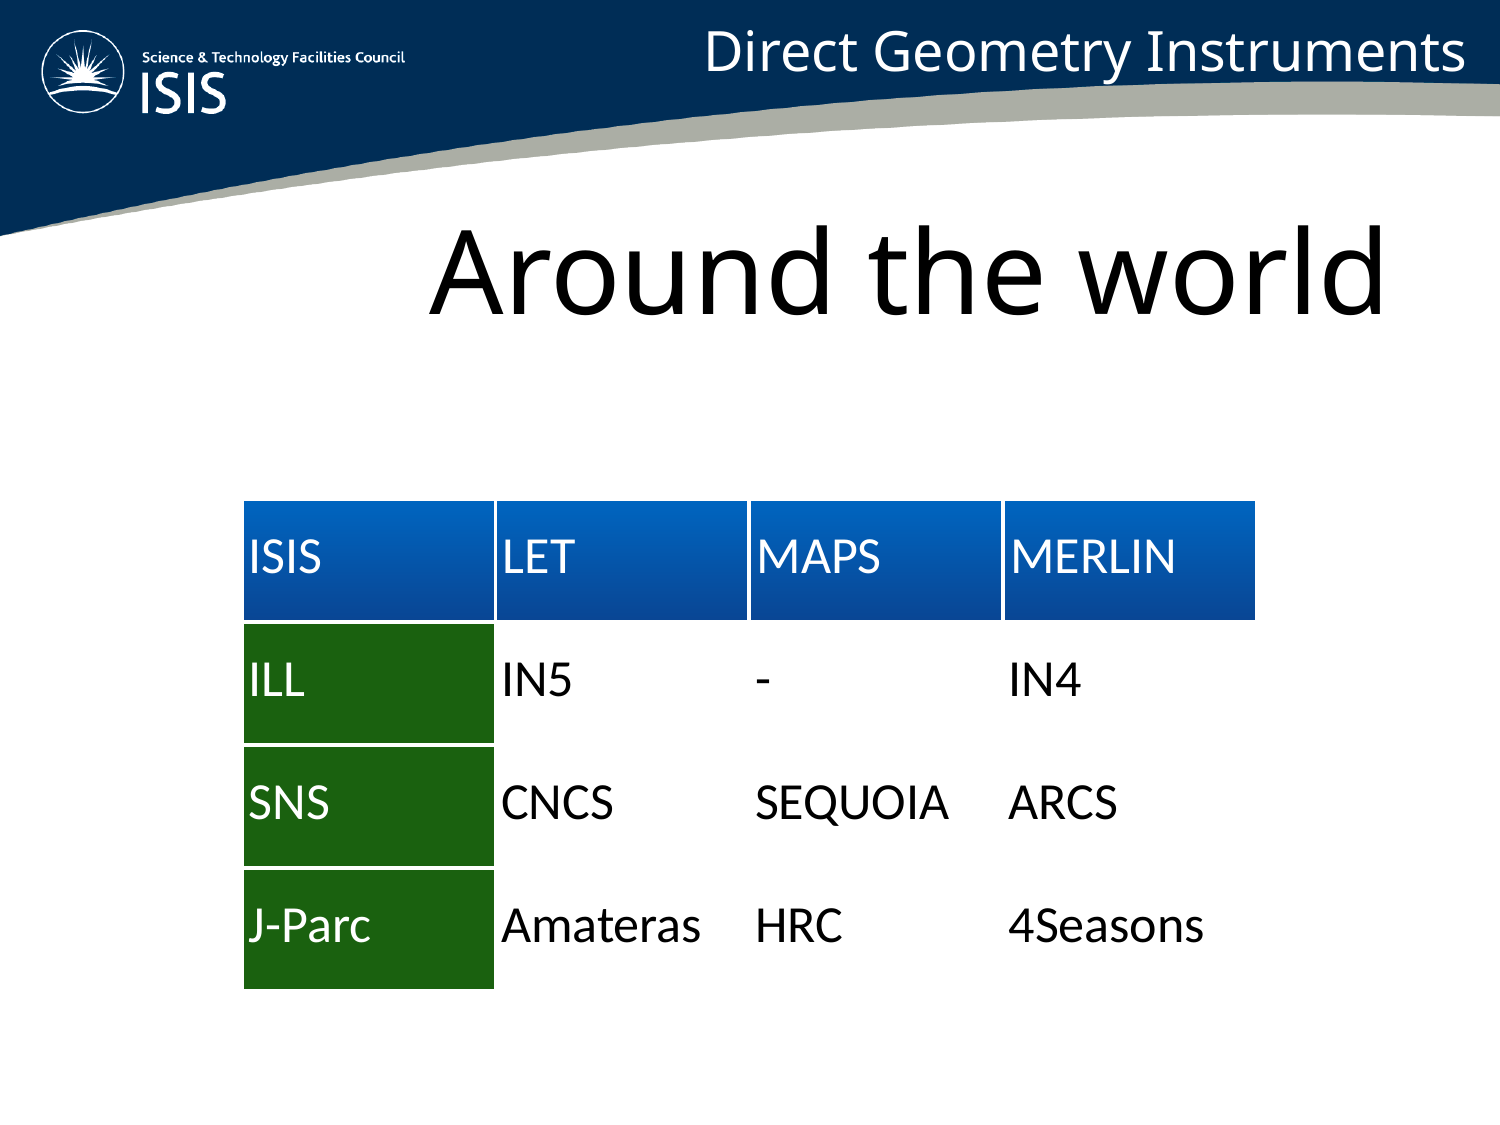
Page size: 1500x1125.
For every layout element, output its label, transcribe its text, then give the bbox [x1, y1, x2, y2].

table_cell ILL [244, 624, 494, 743]
table_cell HRC [751, 870, 1001, 989]
picture [0, 0, 1500, 302]
table_cell SEQUOIA [751, 747, 1001, 866]
table_cell IN4 [1005, 624, 1255, 743]
table_header MERLIN [1005, 501, 1255, 620]
title Around the world [395, 174, 1425, 362]
table_cell Amateras [497, 870, 747, 989]
text_box Direct Geometry Instruments [442, 3, 1483, 96]
table_cell ARCS [1005, 747, 1255, 866]
table_cell IN5 [497, 624, 747, 743]
table_cell SNS [244, 747, 494, 866]
table_header ISIS [244, 501, 494, 620]
table_cell CNCS [497, 747, 747, 866]
table_cell J-Parc [244, 870, 494, 989]
table_header LET [497, 501, 747, 620]
table_cell 4Seasons [1005, 870, 1255, 989]
table_header MAPS [751, 501, 1001, 620]
table_cell - [751, 624, 1001, 743]
